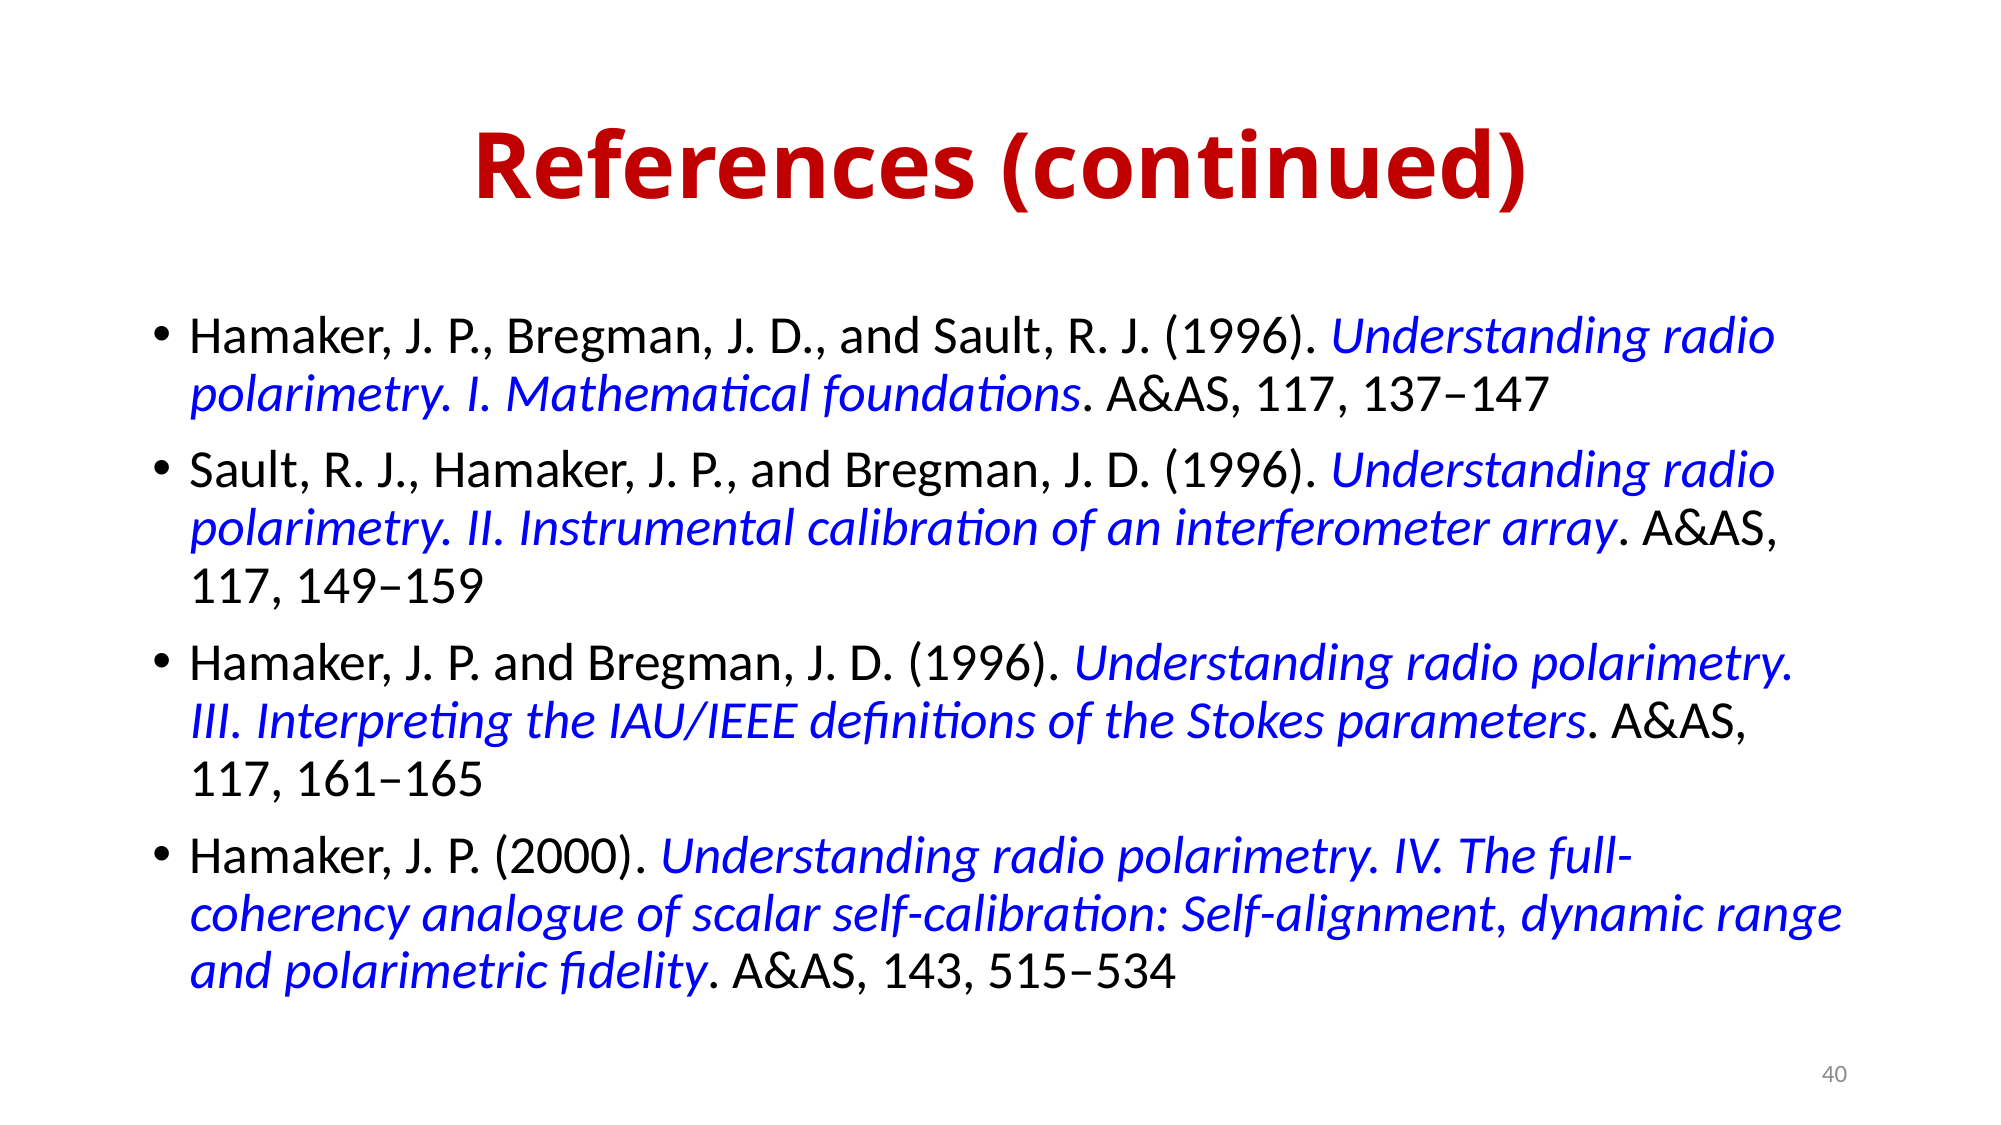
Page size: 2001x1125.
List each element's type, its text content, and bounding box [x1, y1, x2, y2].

list Hamaker, J. P., Bregman, J. D., and Sault, R. J. (1996). Understanding radio polarimetry. I. Mathematical foundations. A&AS, 117, 137–147 Sault, R. J., Hamaker, J. P., and Bregman, J. D. (1996). Understanding radio polarimetry. II. Instrumental calibration of an interferometer array. A&AS, 117, 149–159 Hamaker, J. P. and Bregman, J. D. (1996). Understanding radio polarimetry. III. Interpreting the IAU/IEEE deﬁnitions of the Stokes parameters. A&AS, 117, 161–165 Hamaker, J. P. (2000). Understanding radio polarimetry. IV. The full-coherency analogue of scalar self-calibration: Self-alignment, dynamic range and polarimetric ﬁdelity. A&AS, 143, 515–534 [137, 299, 1863, 1014]
slide_number 40 [1412, 1042, 1863, 1103]
title References (continued) [137, 59, 1863, 278]
